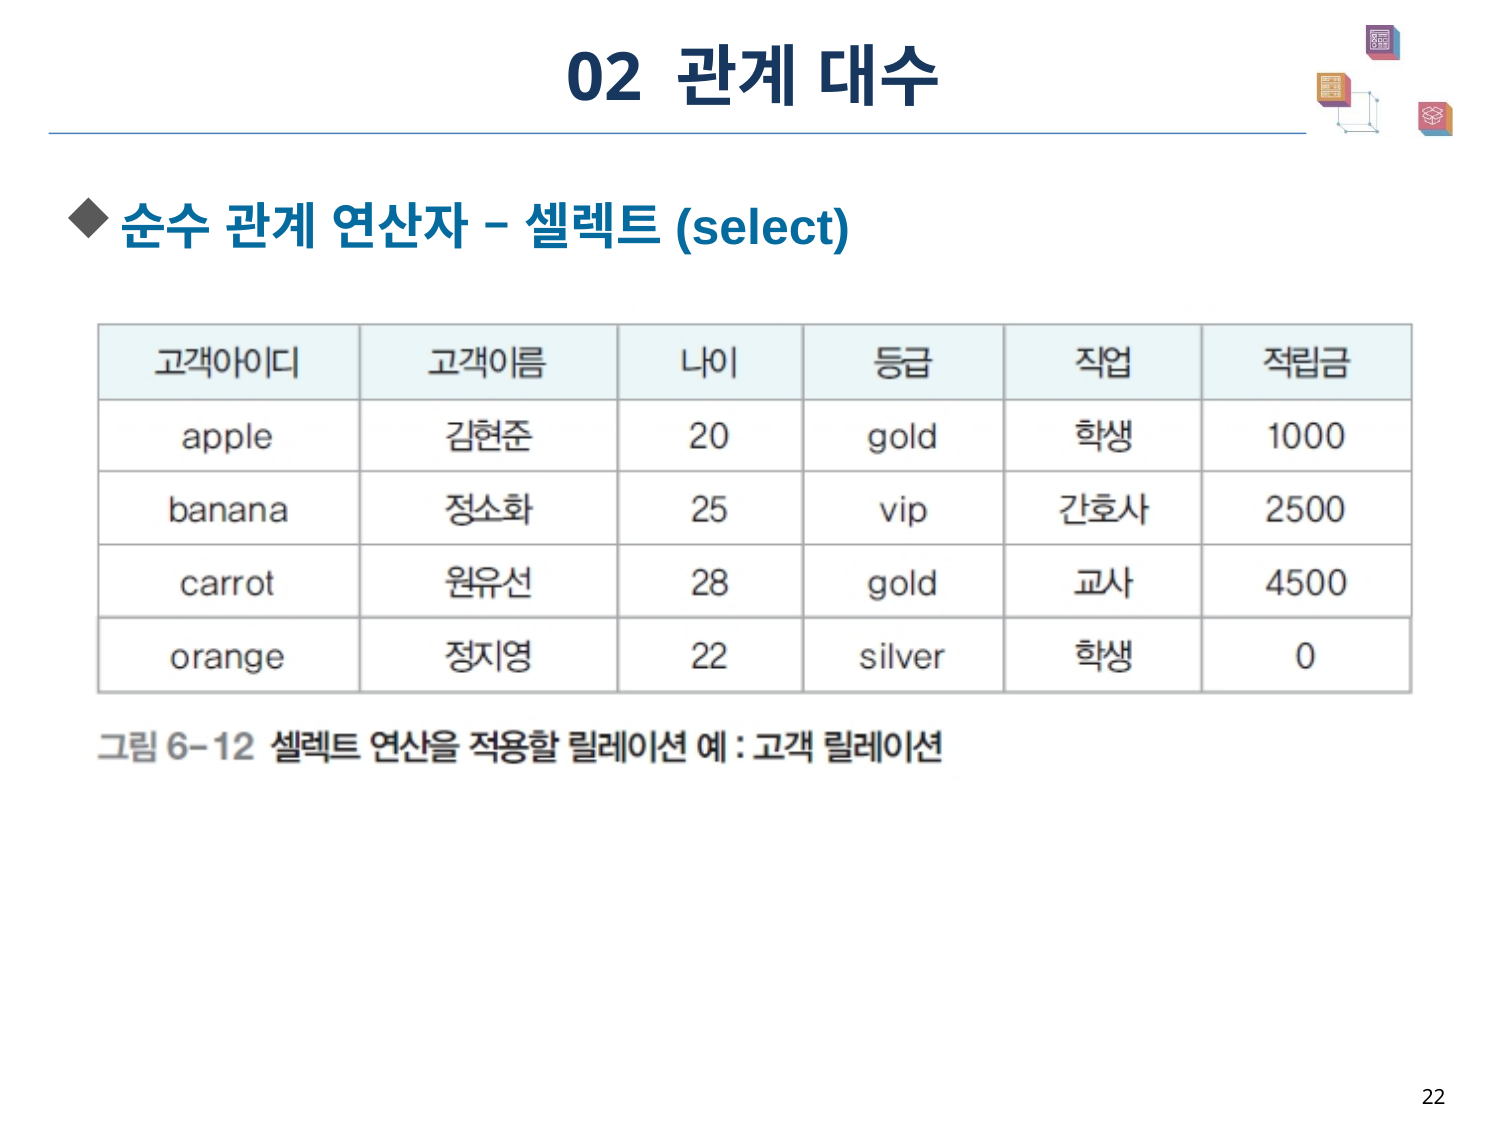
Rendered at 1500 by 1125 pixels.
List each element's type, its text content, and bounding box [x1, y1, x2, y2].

title 02 관계 대수 [48, 25, 1459, 123]
picture [1316, 123, 1453, 138]
picture [77, 303, 1437, 784]
list 순수 관계 연산자 – 셀렉트(select) [48, 187, 1481, 1097]
